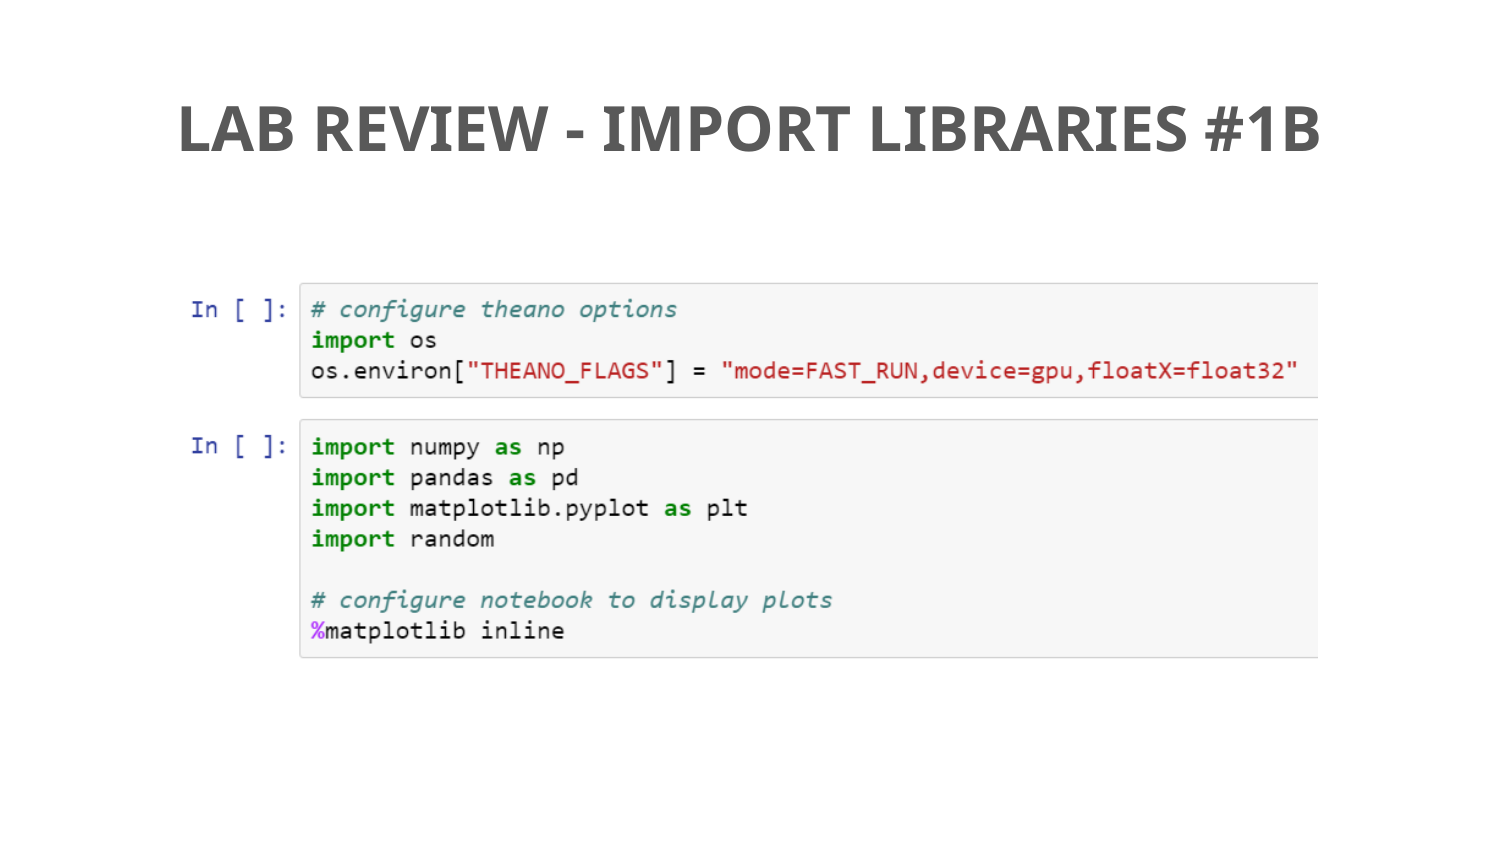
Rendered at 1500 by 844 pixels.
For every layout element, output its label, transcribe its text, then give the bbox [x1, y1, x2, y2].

title LAB REVIEW - IMPORT LIBRARIES #1B [68, 90, 1432, 172]
picture [181, 251, 1319, 689]
